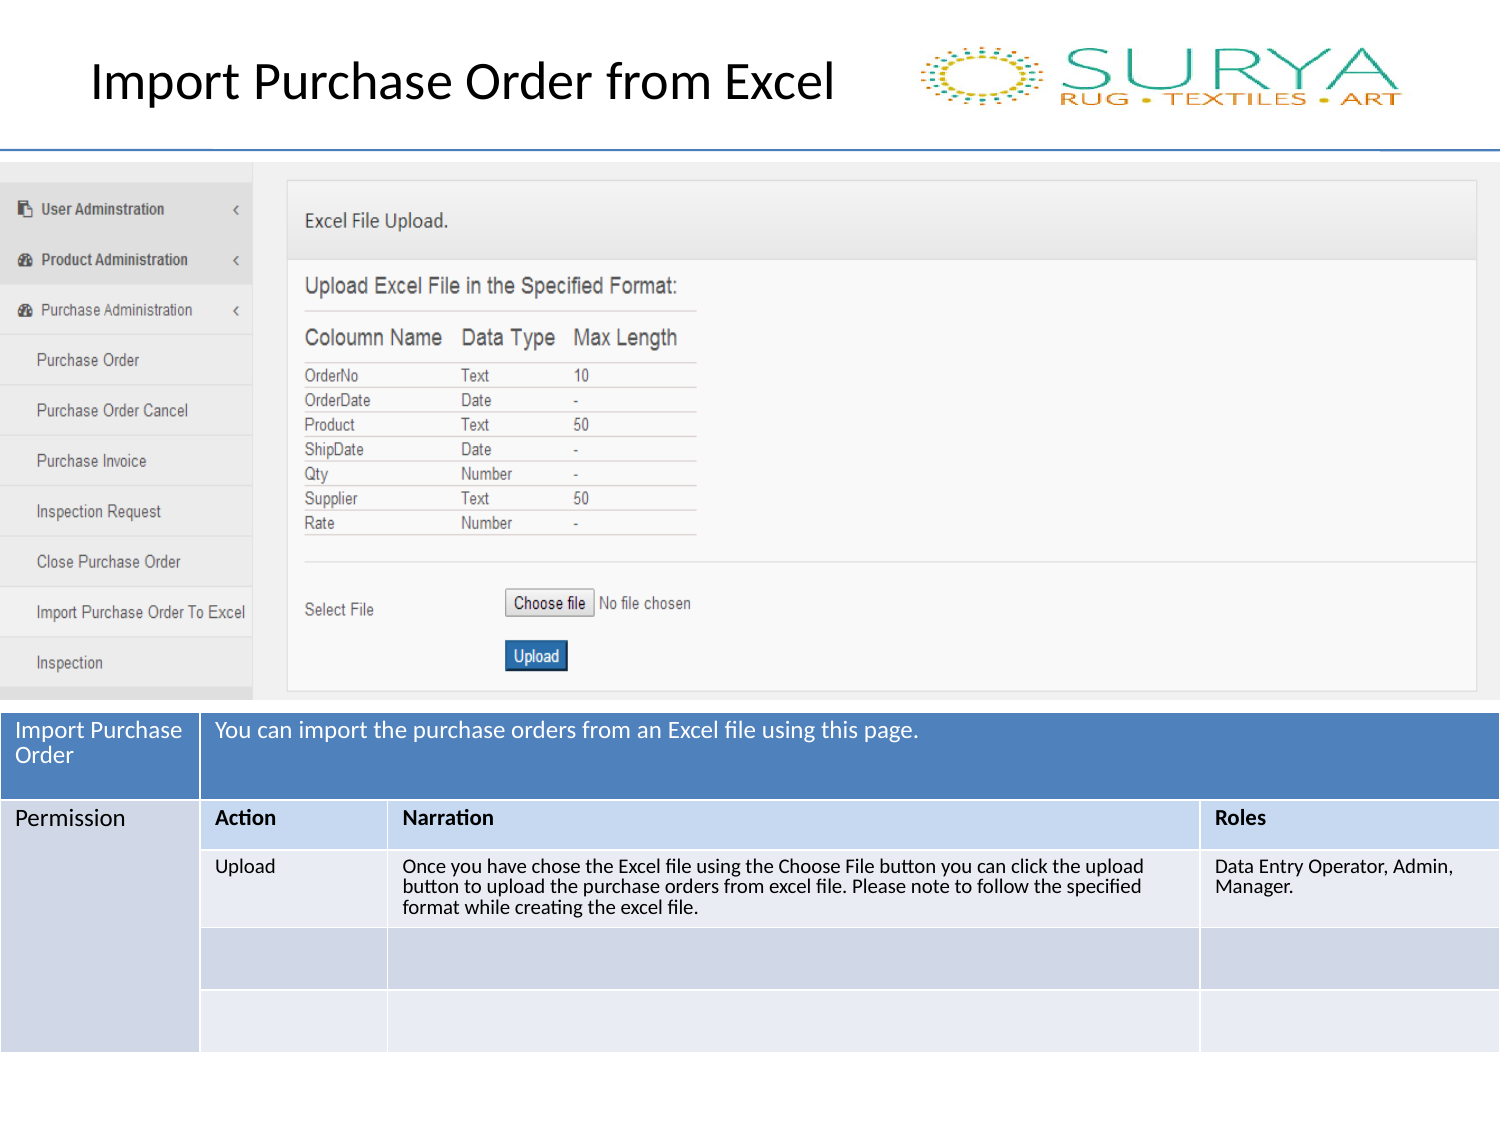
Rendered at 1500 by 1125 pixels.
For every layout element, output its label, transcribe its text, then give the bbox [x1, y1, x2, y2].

title Import Purchase Order from Excel [75, 24, 1425, 130]
picture [0, 162, 1500, 701]
table_cell [201, 928, 387, 989]
table_cell Narration [388, 801, 1199, 849]
table_cell Once you have chose the Excel file using the Choose File button you can click the upload button to upload the purchase orders from excel file. Please note to follow the specified format while creating the excel file. [388, 851, 1199, 927]
table_cell Data Entry Operator, Admin, Manager. [1201, 851, 1499, 927]
table_cell Roles [1201, 801, 1499, 849]
table_cell [201, 991, 387, 1052]
table_cell Upload [201, 851, 387, 927]
table_header Import Purchase Order [1, 713, 199, 799]
table_cell [1201, 928, 1499, 989]
table_cell Permission [1, 801, 199, 1052]
table_cell [388, 991, 1199, 1052]
table_cell [1201, 991, 1499, 1052]
table_header You can import the purchase orders from an Excel file using this page. [201, 713, 1499, 799]
table_cell [388, 928, 1199, 989]
table_cell Action [201, 801, 387, 849]
